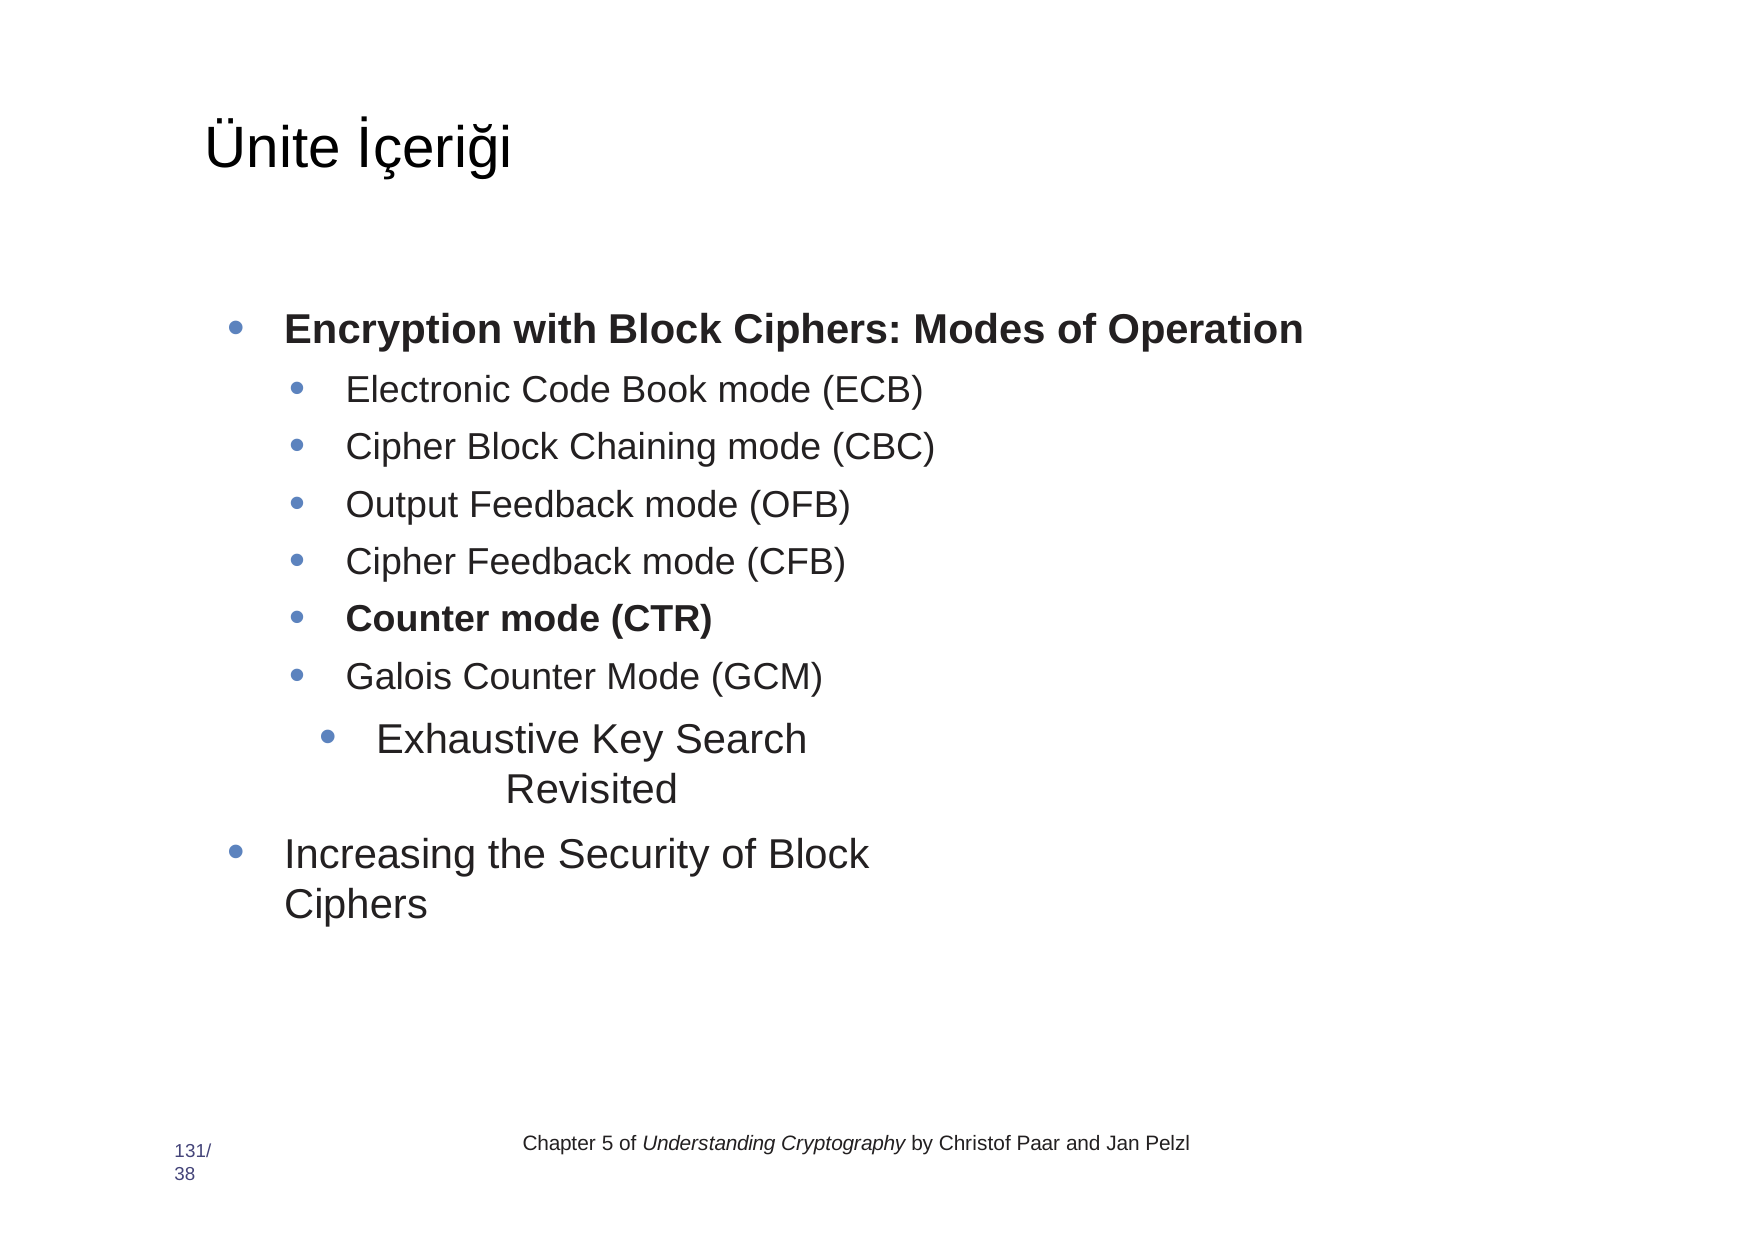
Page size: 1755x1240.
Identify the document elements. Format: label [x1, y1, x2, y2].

footer [520, 1129, 1194, 1157]
text_box [225, 302, 1307, 919]
slide_number [170, 1139, 224, 1164]
title [202, 108, 1552, 181]
